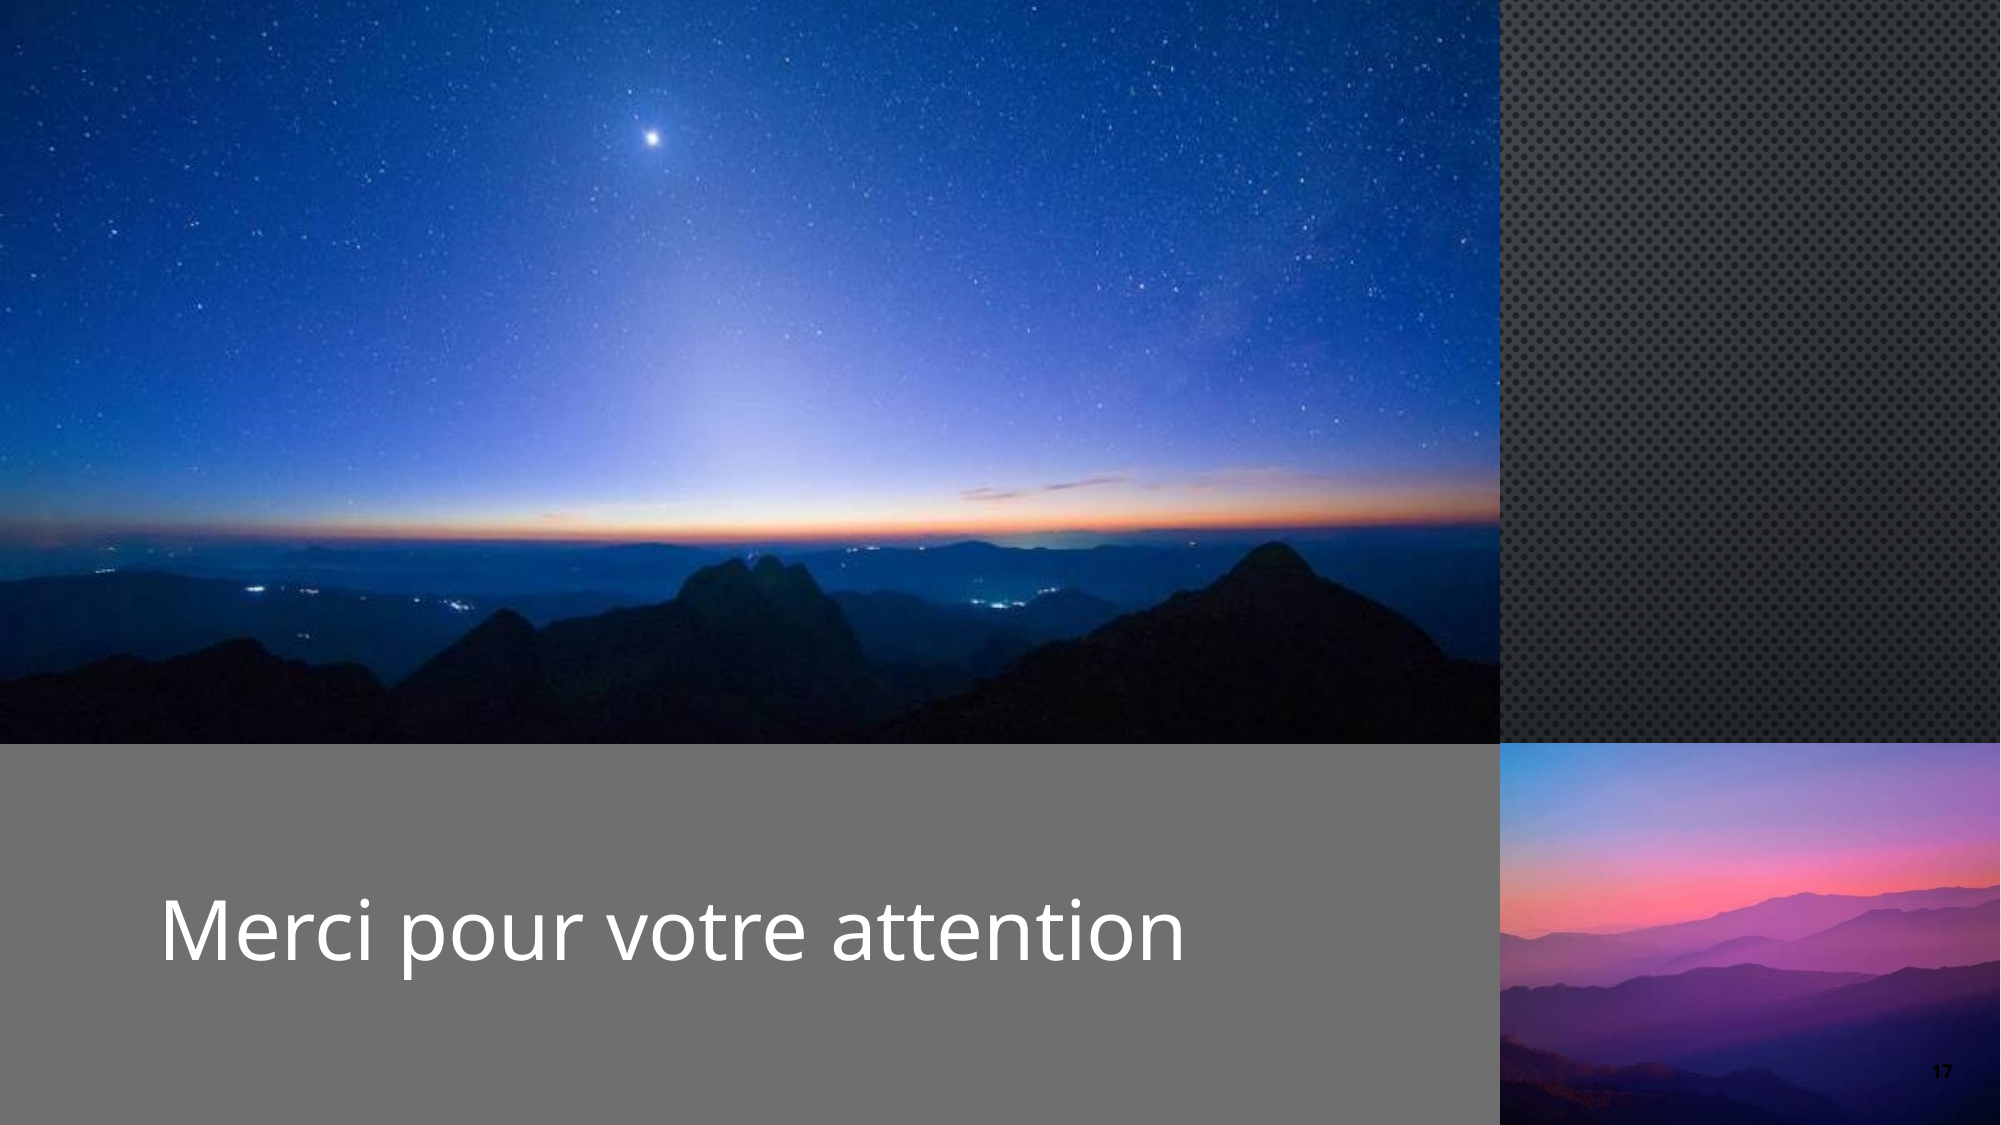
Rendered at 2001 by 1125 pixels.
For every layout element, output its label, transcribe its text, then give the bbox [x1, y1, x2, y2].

title Merci pour votre attention [143, 811, 1408, 1043]
picture [0, 0, 2000, 1125]
